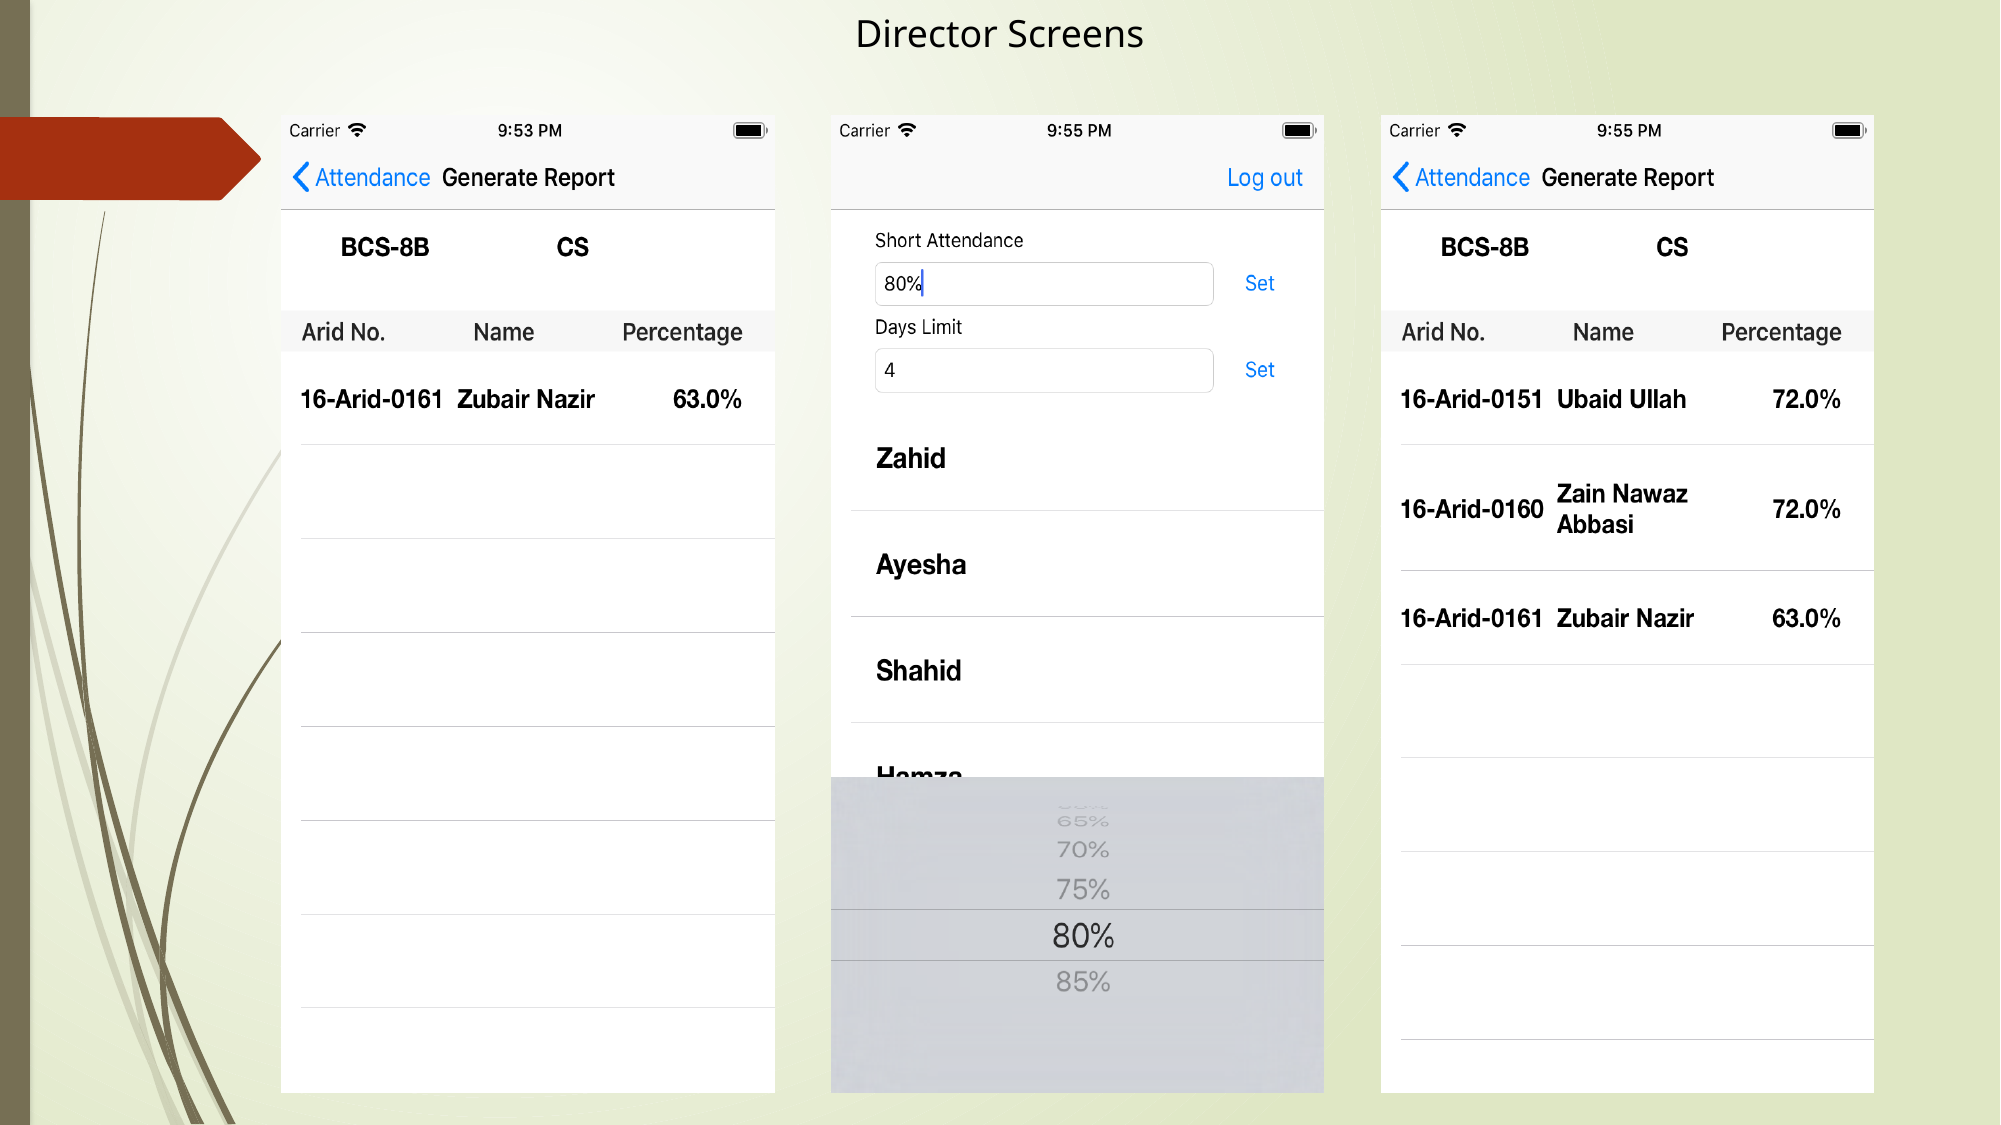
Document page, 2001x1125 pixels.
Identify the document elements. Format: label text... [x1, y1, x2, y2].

picture [831, 114, 1325, 1093]
text_box Director Screens [840, 2, 1160, 63]
picture [1380, 114, 1874, 1093]
picture [281, 114, 775, 1093]
